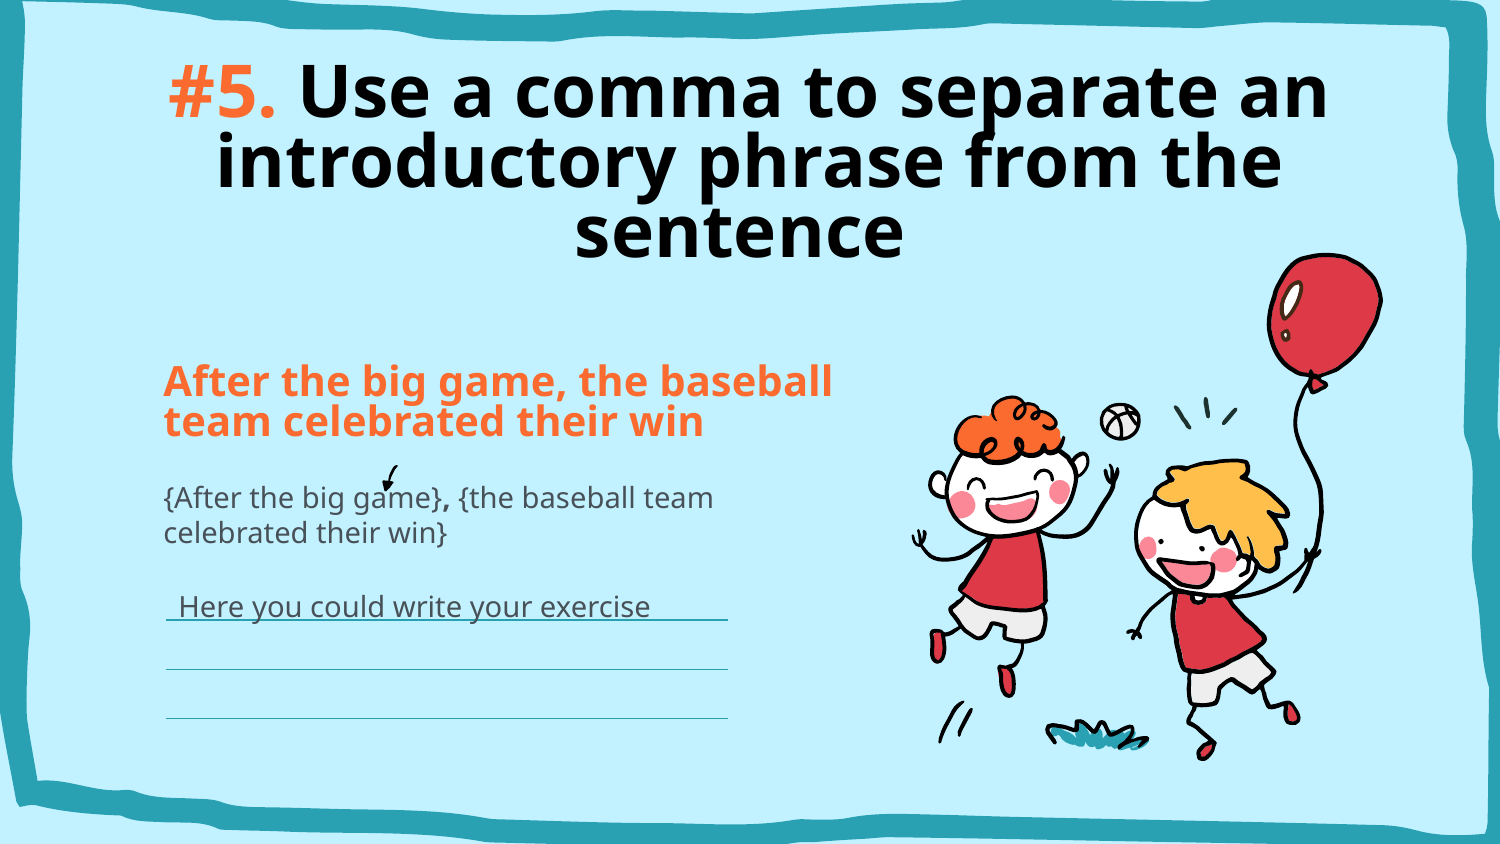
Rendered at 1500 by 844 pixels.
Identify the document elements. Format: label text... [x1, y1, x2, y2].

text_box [911, 395, 1120, 699]
subtitle After the big game, the baseball team celebrated their win [163, 349, 847, 462]
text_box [381, 465, 400, 491]
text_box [1180, 384, 1230, 436]
title #5. Use a comma to separate an introductory phrase from the sentence [118, 72, 1382, 260]
subtitle {After the big game}, {the baseball team celebrated their win} [163, 464, 722, 577]
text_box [1100, 403, 1141, 441]
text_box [1044, 718, 1151, 752]
subtitle Here you could write your exercise [163, 582, 729, 728]
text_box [930, 713, 981, 736]
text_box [1125, 251, 1384, 762]
